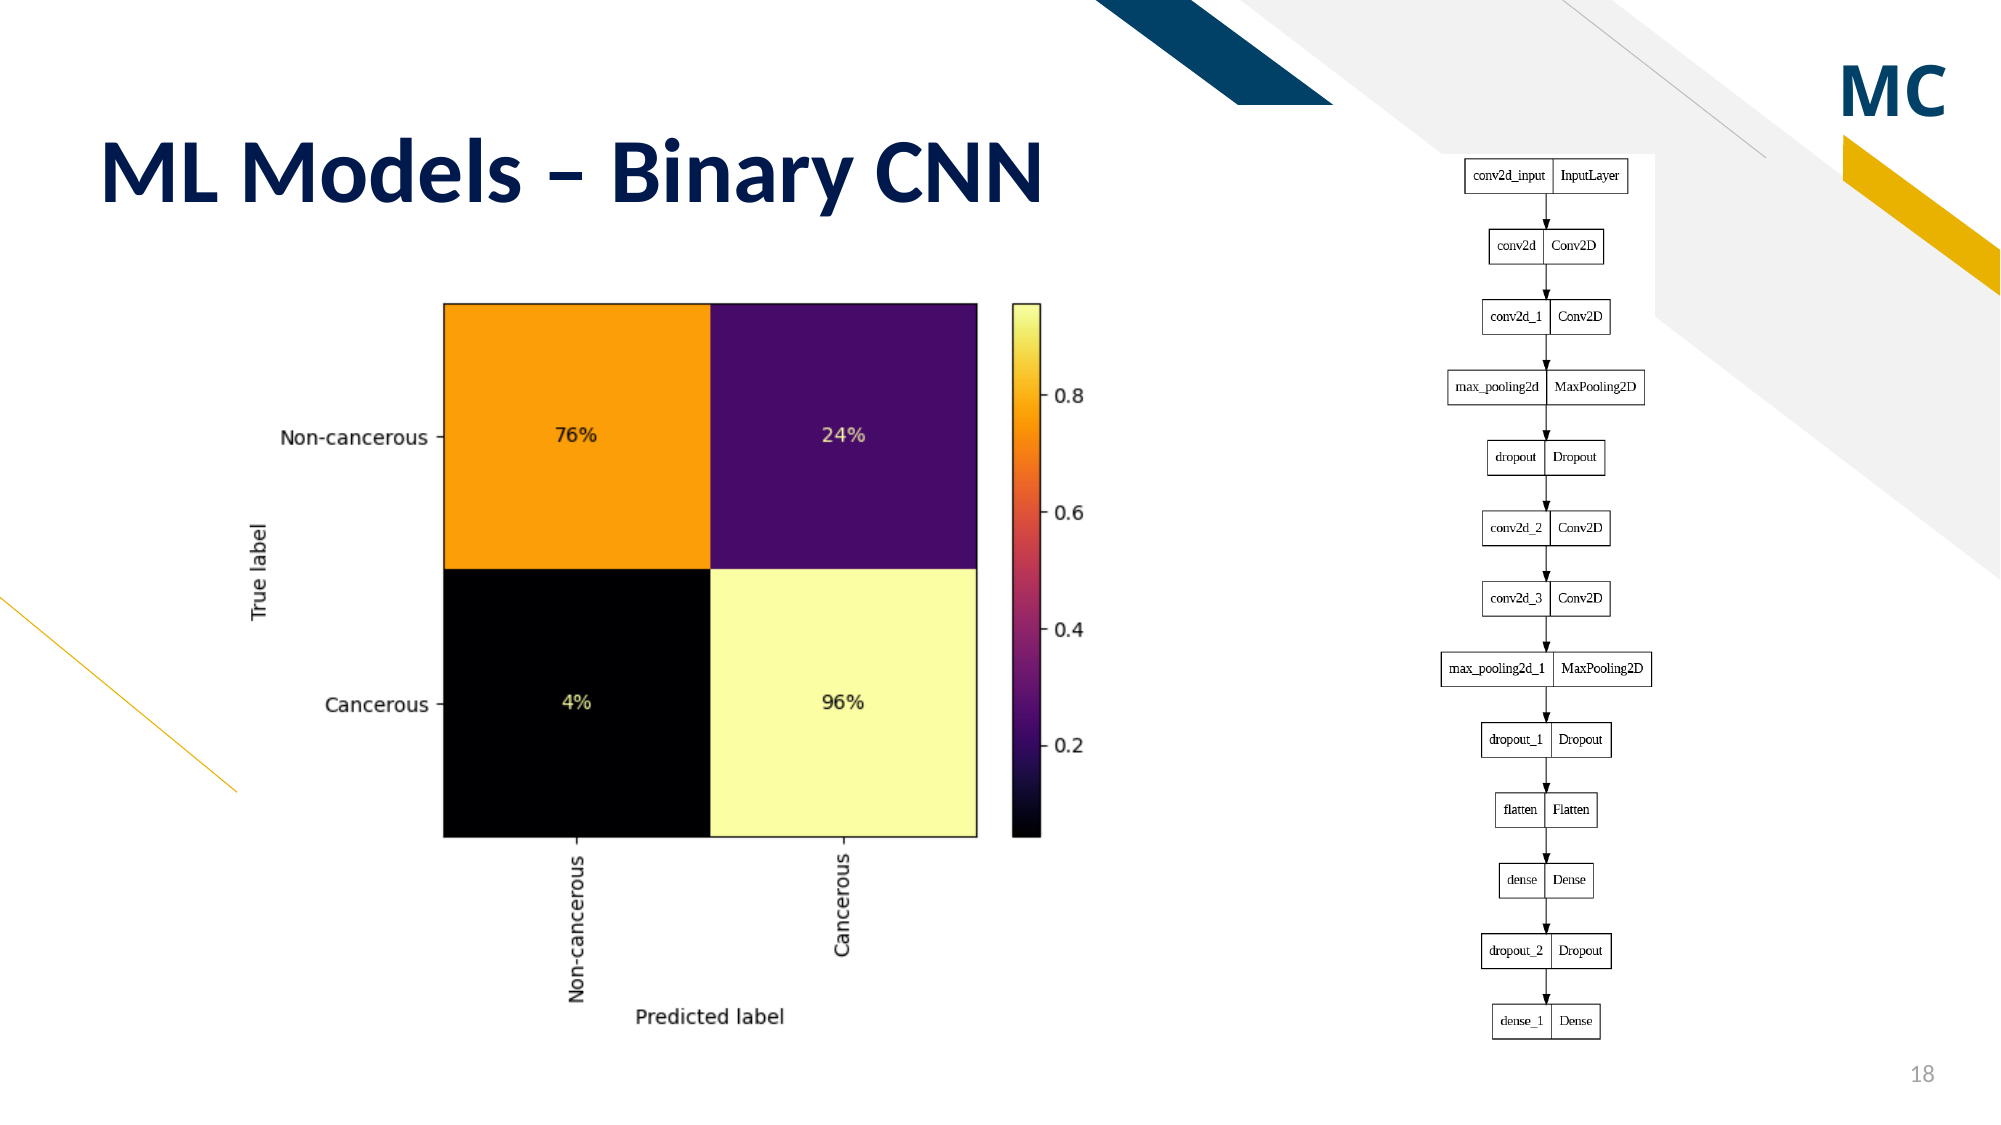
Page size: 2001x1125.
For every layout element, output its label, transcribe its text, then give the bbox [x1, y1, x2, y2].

slide_number 18 [1828, 1042, 1950, 1103]
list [237, 289, 1099, 1043]
title ML Models – Binary CNN [85, 34, 1453, 223]
picture [1437, 154, 1655, 1043]
